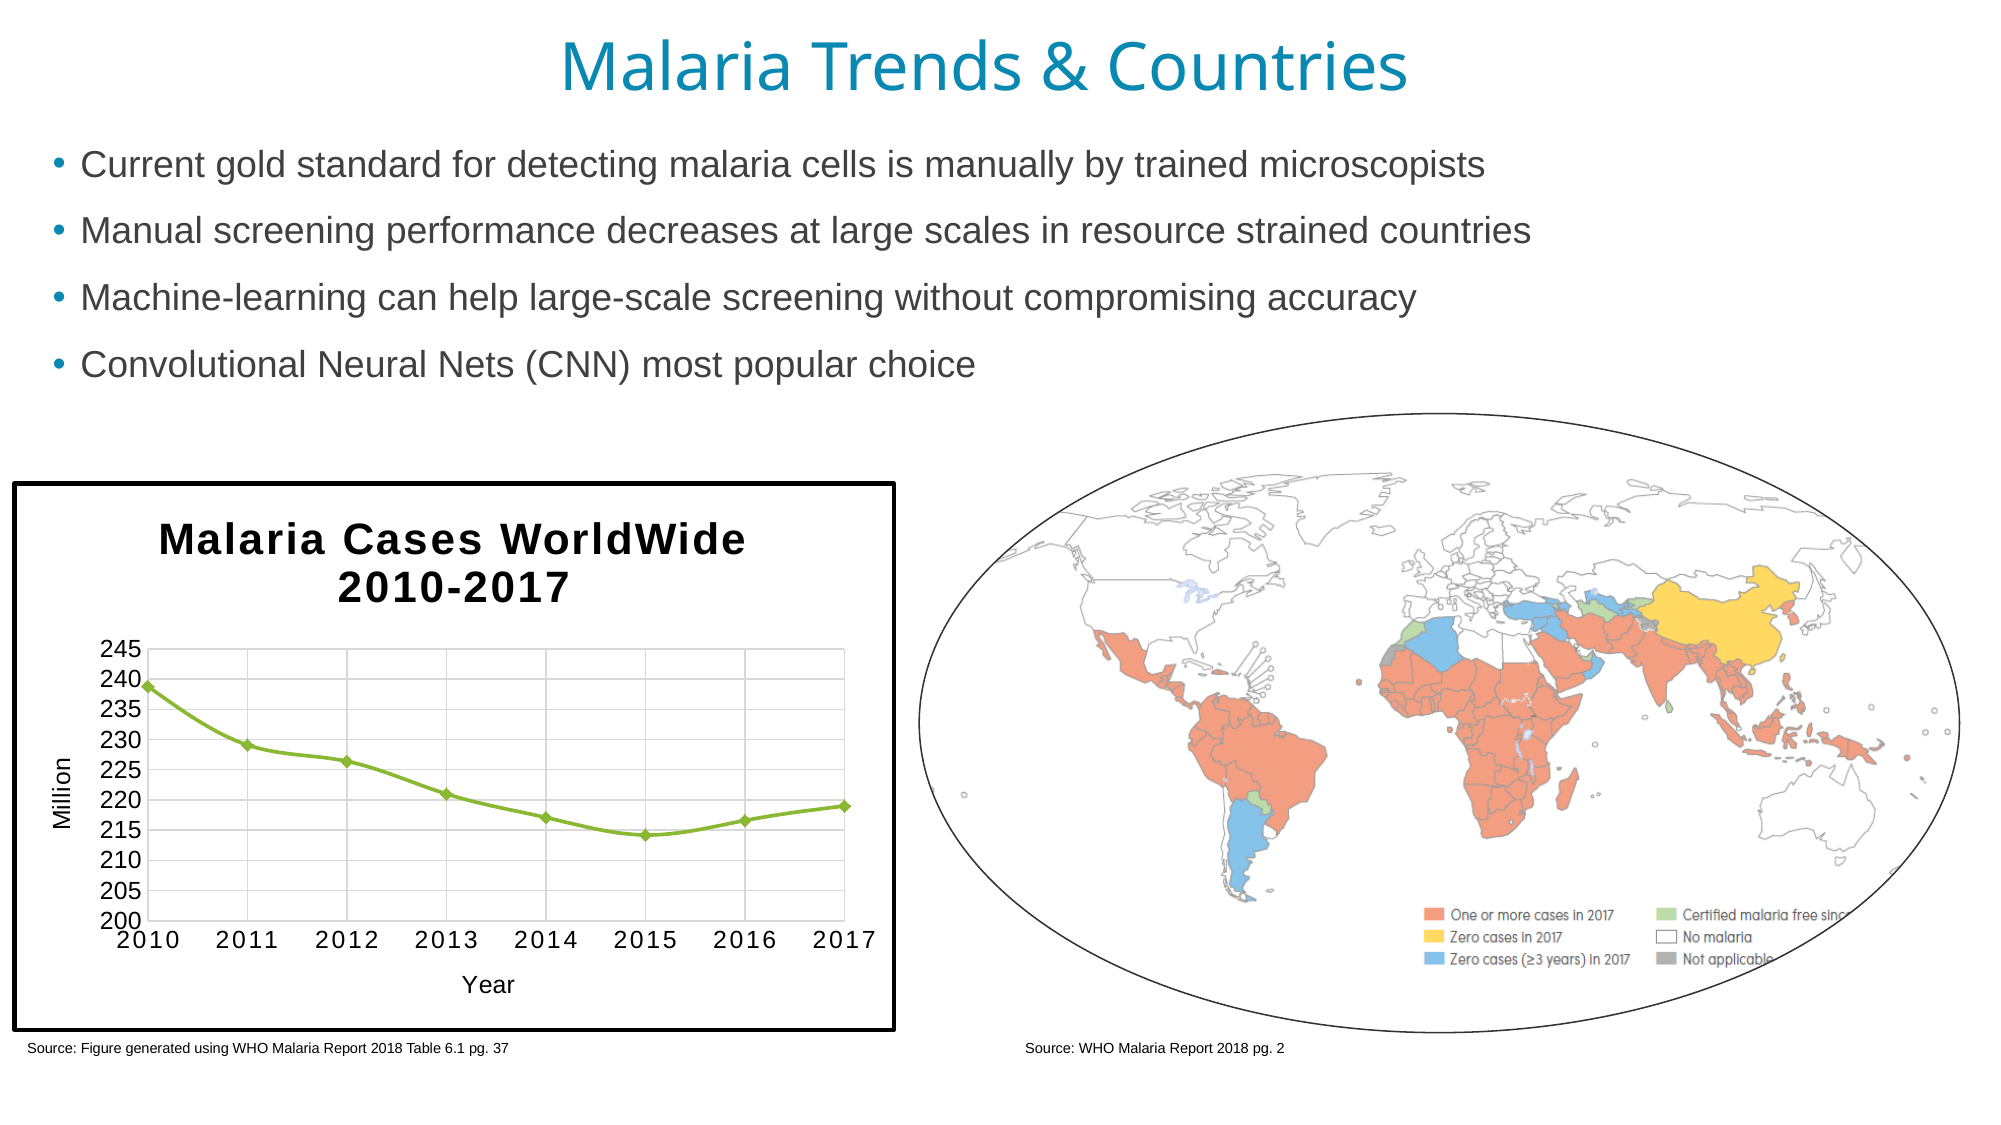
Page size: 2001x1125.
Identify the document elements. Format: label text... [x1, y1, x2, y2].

title Malaria Trends & Countries [12, 22, 1959, 119]
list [918, 413, 1960, 1033]
text_box Source: Figure generated using WHO Malaria Report 2018 Table 6.1 pg. 37 [12, 1040, 846, 1065]
text_box Source: WHO Malaria Report 2018 pg. 2 [1010, 1041, 1729, 1065]
text_box Current gold standard for detecting malaria cells is manually by trained microscopists Manual screening performance decreases at large scales in resource strained countries Machine-learning can help large-scale screening without compromising accuracy Convolutional Neural Nets (CNN) most popular choice [52, 137, 1729, 395]
chart [12, 481, 897, 1033]
